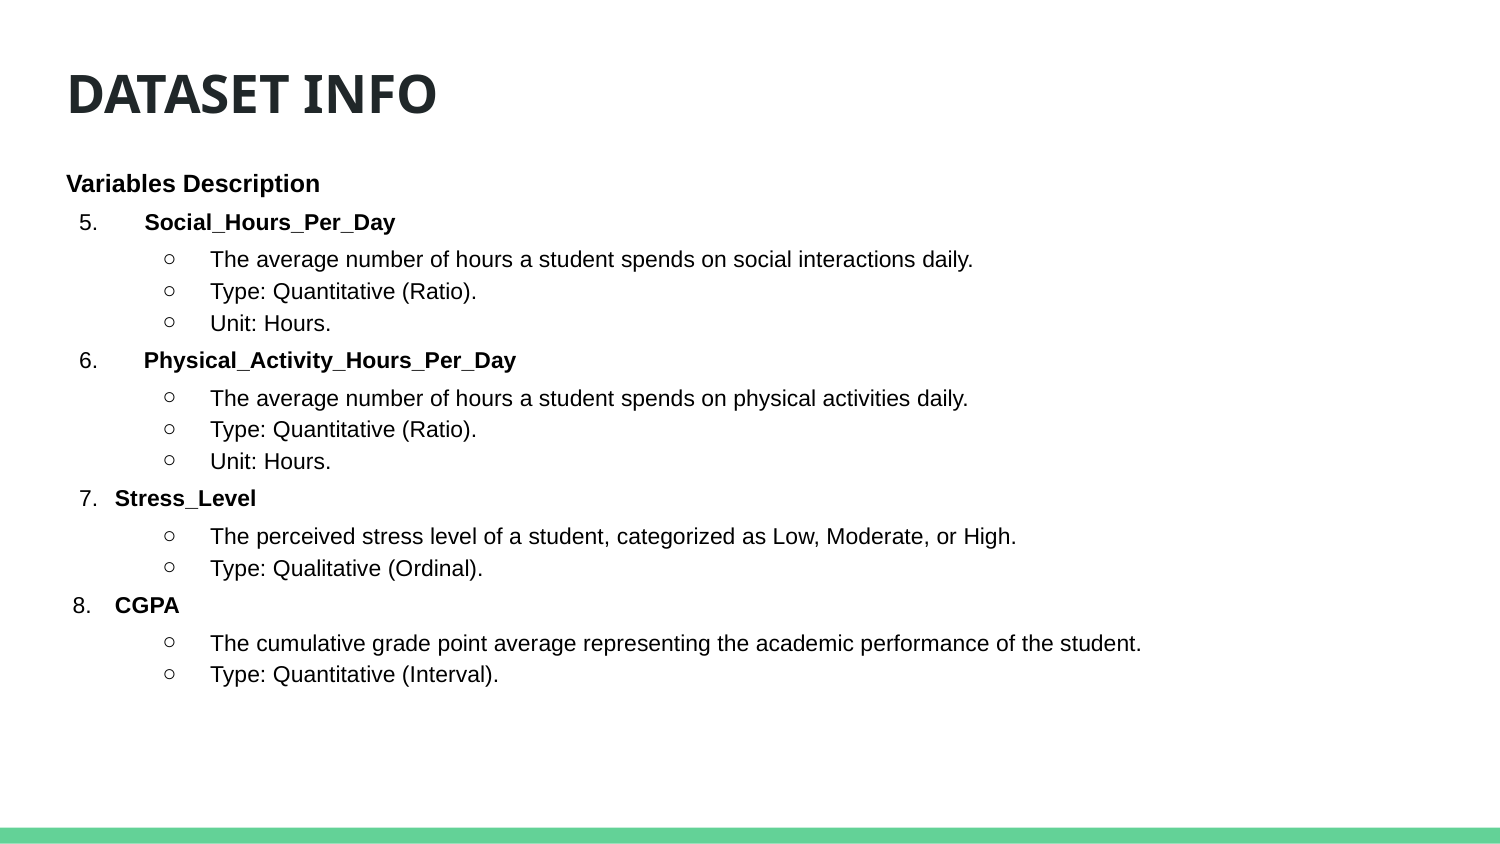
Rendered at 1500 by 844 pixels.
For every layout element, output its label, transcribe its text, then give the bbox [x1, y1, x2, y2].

title DATASET INFO [51, 45, 1449, 139]
list Variables Description 5. Social_Hours_Per_Day The average number of hours a student spends on social interactions daily. Type: Quantitative (Ratio). Unit: Hours. 6. Physical_Activity_Hours_Per_Day The average number of hours a student spends on physical activities daily. Type: Quantitative (Ratio). Unit: Hours. 7. Stress_Level The perceived stress level of a student, categorized as Low, Moderate, or High. Type: Qualitative (Ordinal). 8. CGPA The cumulative grade point average representing the academic performance of the student. Type: Quantitative (Interval). [51, 147, 1449, 709]
